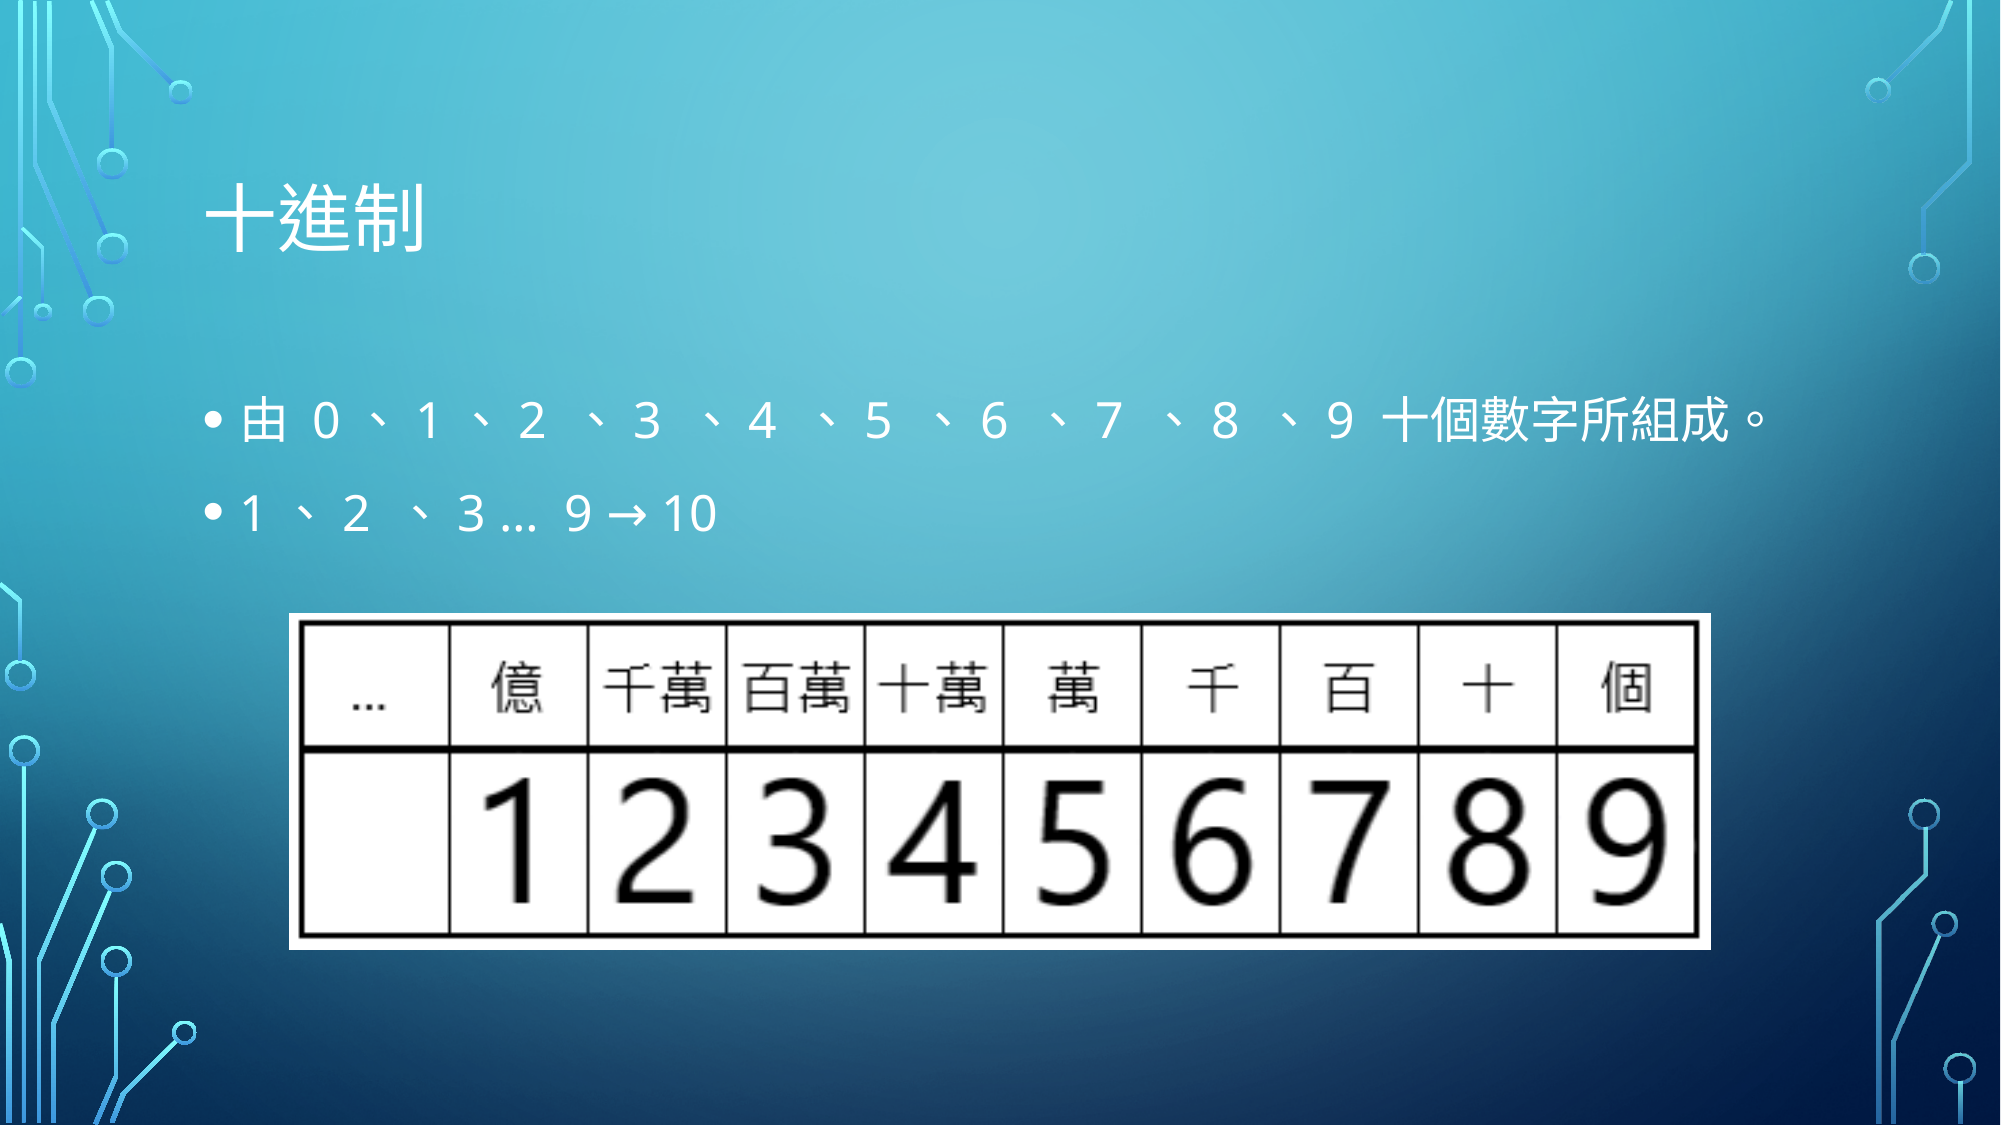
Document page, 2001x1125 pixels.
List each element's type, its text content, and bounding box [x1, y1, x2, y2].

picture [288, 613, 1711, 951]
title 十進制 [187, 101, 1813, 344]
list 由 0、1、2 、3 、4 、5 、6 、7 、8 、9 十個數字所組成。 1、2 、3 … 9 → 10 [187, 369, 1813, 950]
